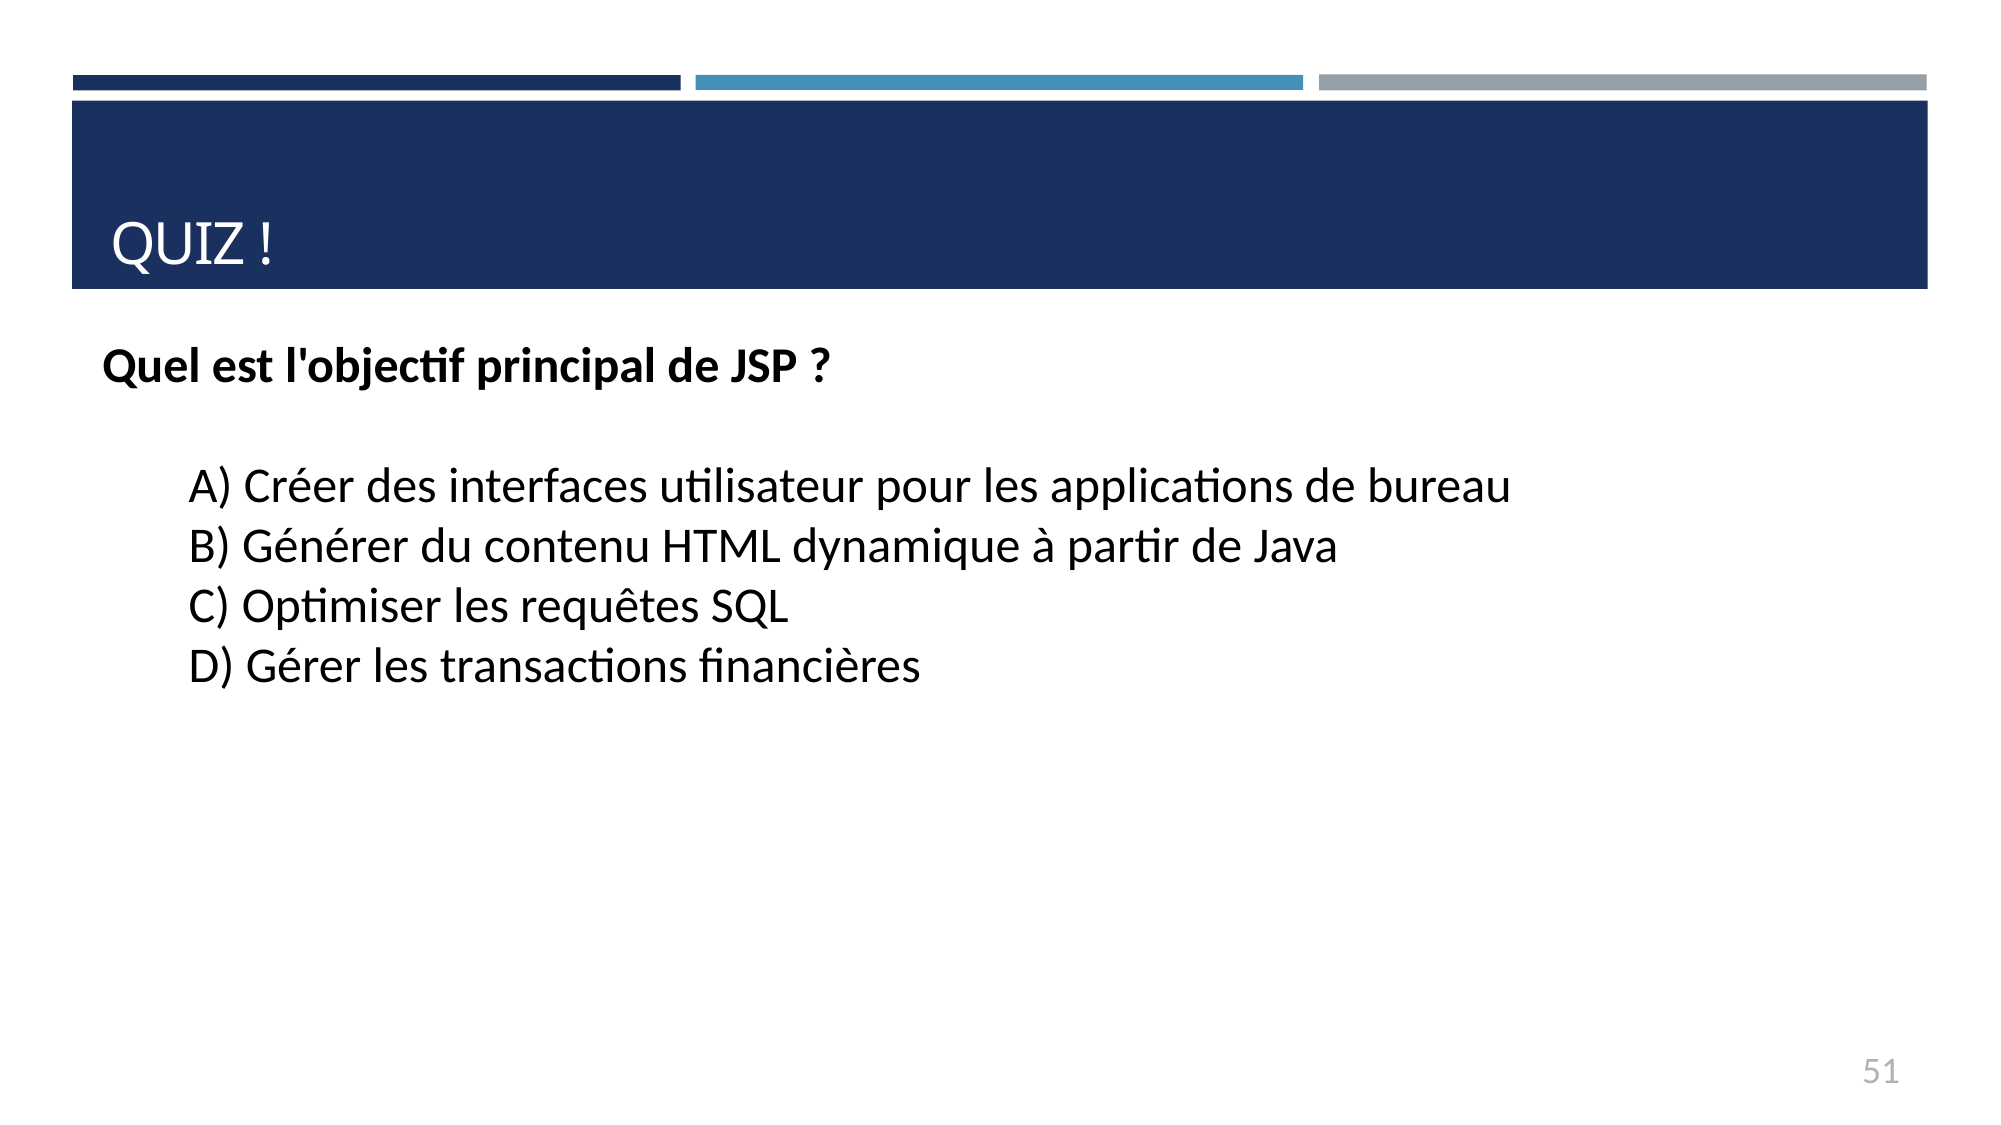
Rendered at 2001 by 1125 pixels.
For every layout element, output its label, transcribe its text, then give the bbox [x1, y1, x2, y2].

title QUIZ ! [72, 100, 1928, 289]
text_box Quel est l'objectif principal de JSP ? A) Créer des interfaces utilisateur pour les applications de bureau B) Générer du contenu HTML dynamique à partir de Java C) Optimiser les requêtes SQL D) Gérer les transactions financières [87, 324, 1913, 700]
slide_number 51 [1440, 1046, 1900, 1103]
